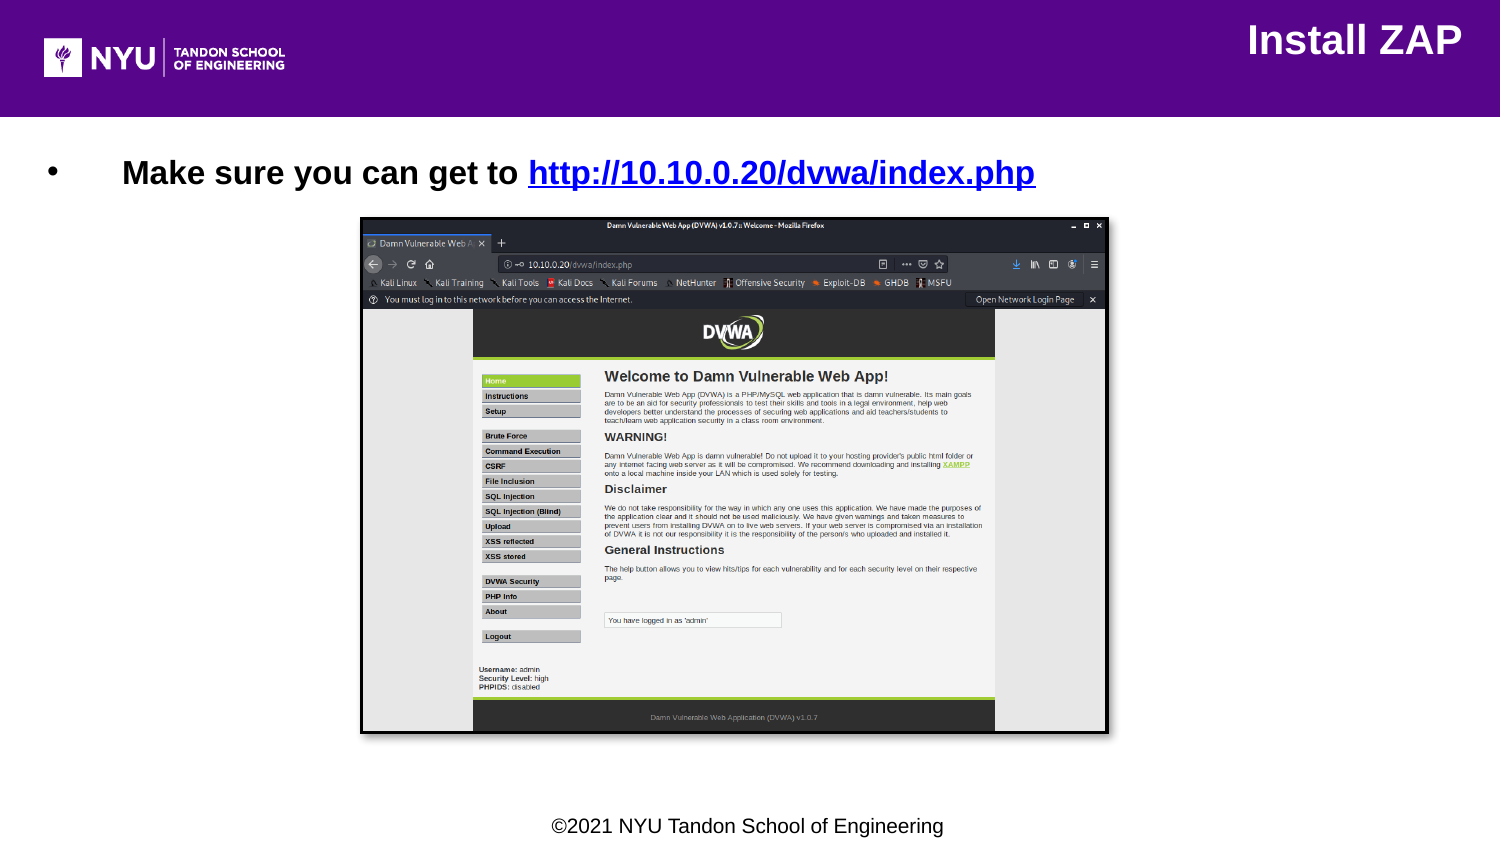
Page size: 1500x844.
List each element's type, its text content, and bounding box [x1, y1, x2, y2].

list Make sure you can get to http://10.10.0.20/dvwa/index.php [47, 151, 1312, 800]
list Install ZAP [392, 12, 1463, 109]
picture [362, 220, 1106, 732]
picture [44, 38, 285, 77]
